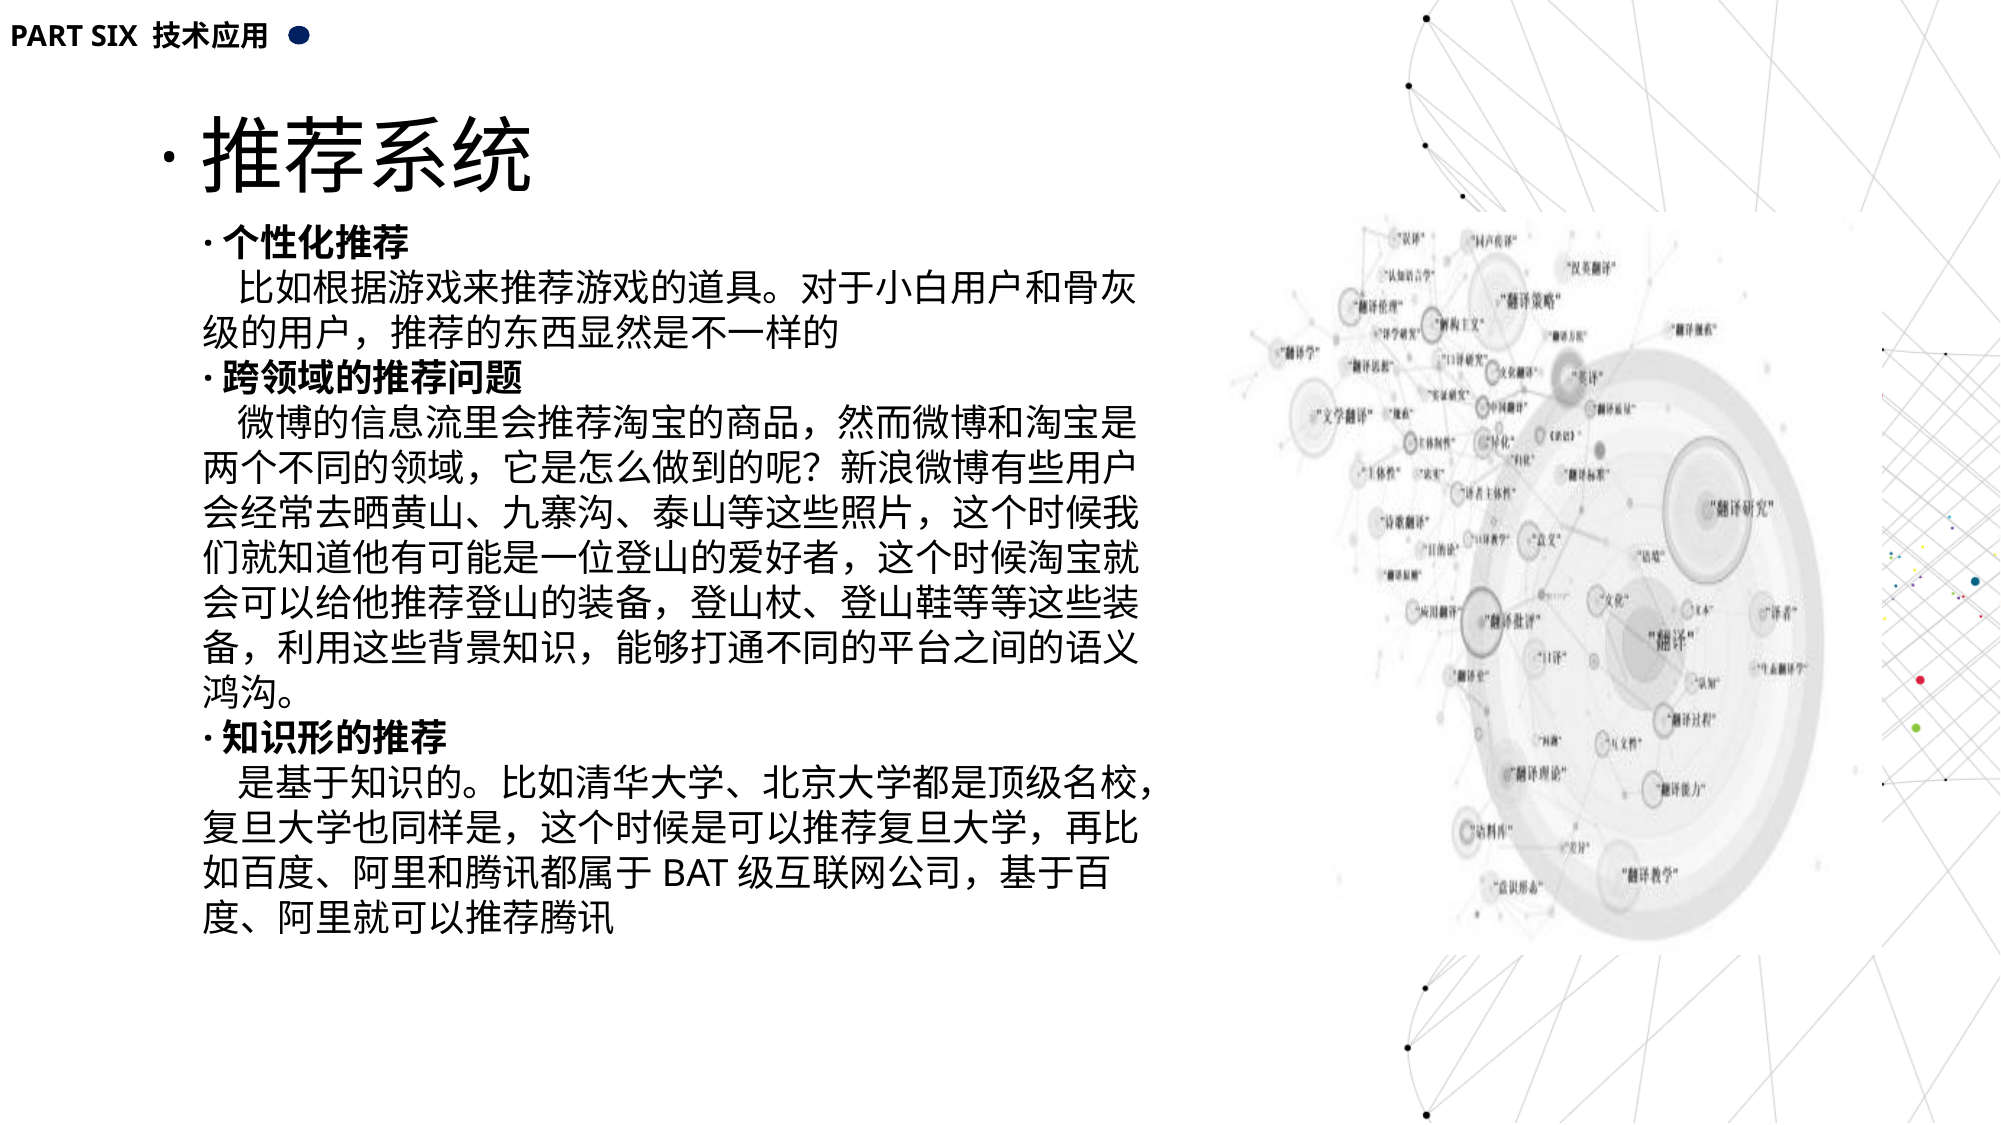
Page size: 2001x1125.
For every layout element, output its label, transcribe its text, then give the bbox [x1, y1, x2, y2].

text_box ·个性化推荐 比如根据游戏来推荐游戏的道具。对于小白用户和骨灰级的用户，推荐的东西显然是不一样的 ·跨领域的推荐问题 微博的信息流里会推荐淘宝的商品，然而微博和淘宝是两个不同的领域，它是怎么做到的呢？新浪微博有些用户会经常去晒黄山、九寨沟、泰山等这些照片，这个时候我们就知道他有可能是一位登山的爱好者，这个时候淘宝就会可以给他推荐登山的装备，登山杖、登山鞋等等这些装备，利用这些背景知识，能够打通不同的平台之间的语义鸿沟。 ·知识形的推荐 是基于知识的。比如清华大学、北京大学都是顶级名校，复旦大学也同样是，这个时候是可以推荐复旦大学，再比如百度、阿里和腾讯都属于BAT级互联网公司，基于百度、阿里就可以推荐腾讯 [188, 212, 1159, 992]
text_box ·推荐系统 [143, 31, 1857, 256]
text_box [287, 24, 311, 46]
text_box PART SIX 技术应用 [0, 9, 285, 60]
picture [1158, 0, 2001, 1123]
